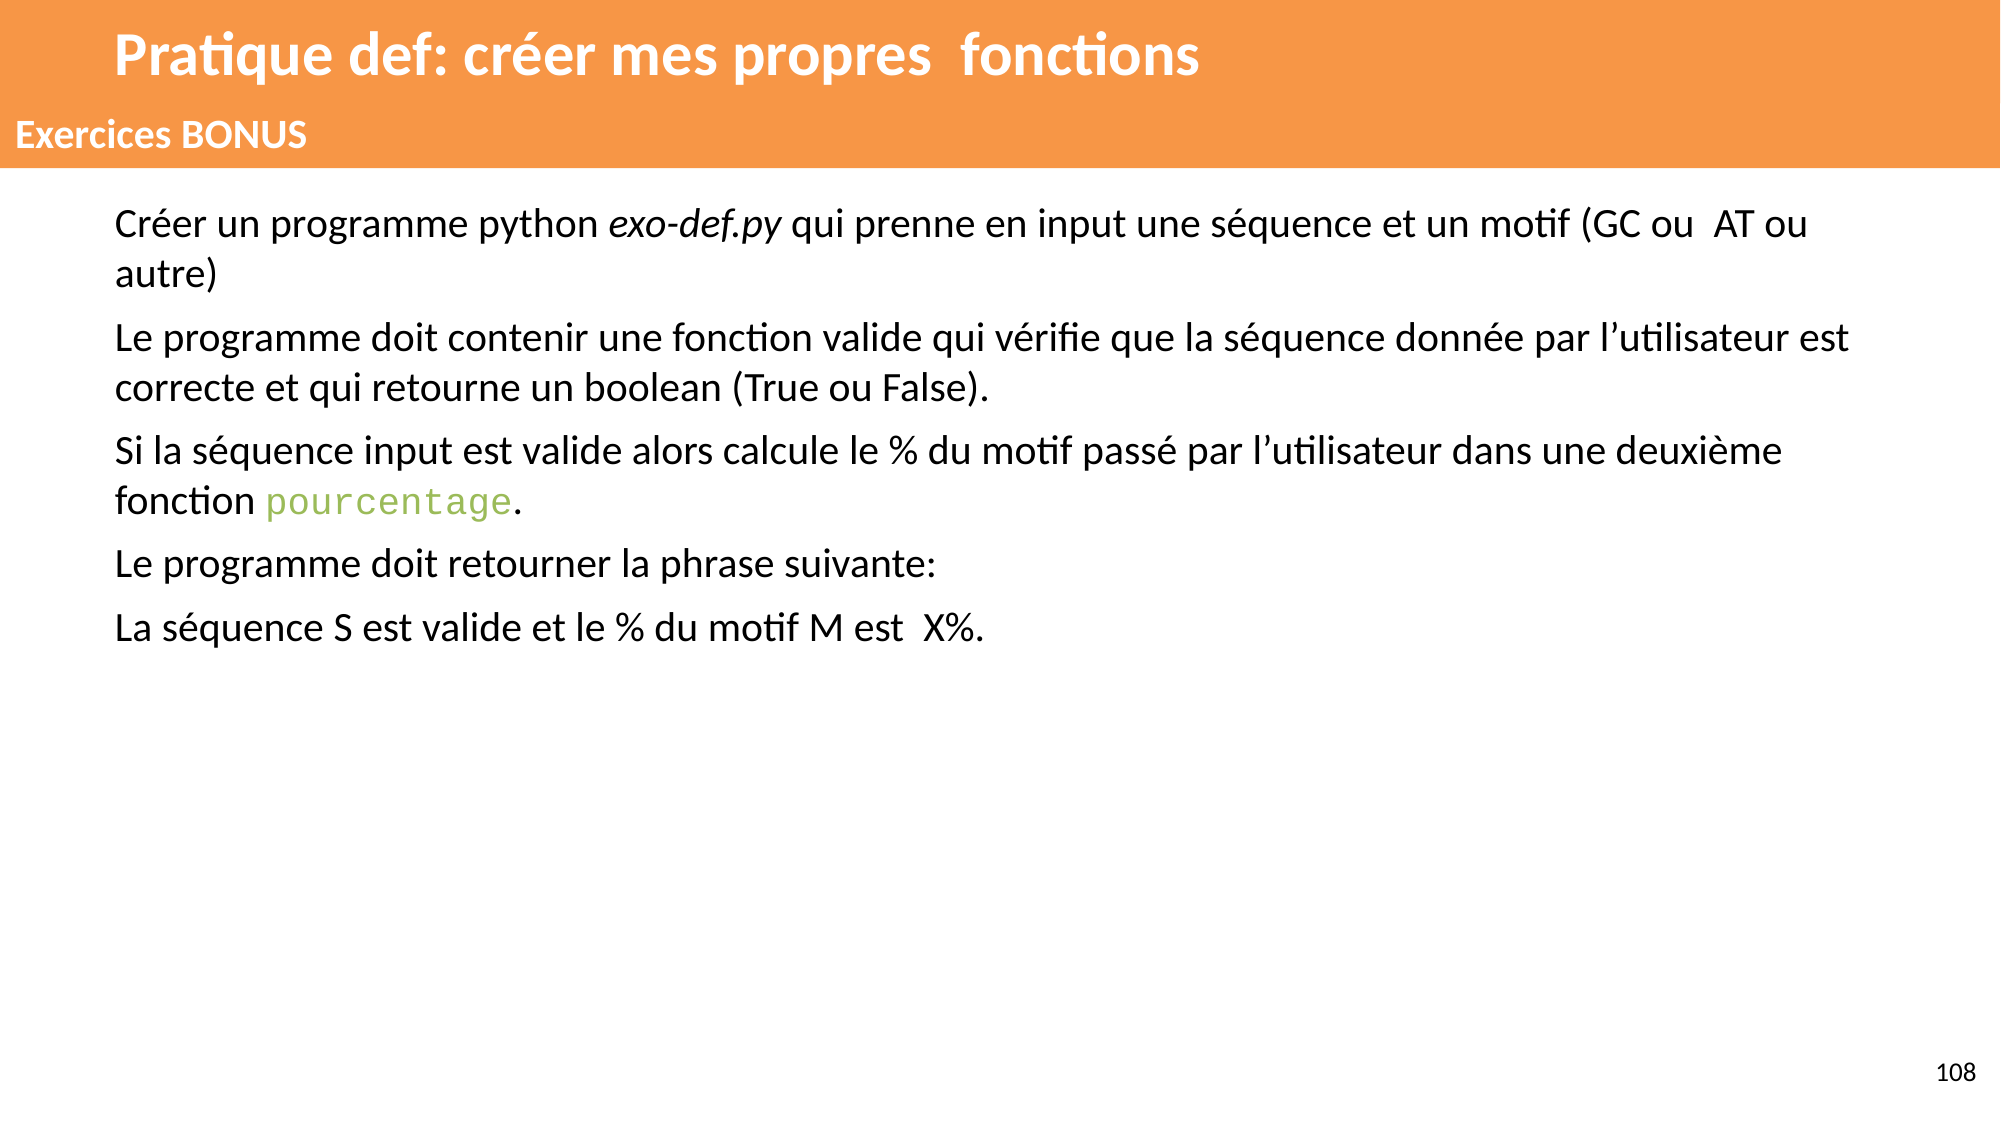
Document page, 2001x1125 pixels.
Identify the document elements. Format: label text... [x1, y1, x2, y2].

title Pratique def: créer mes propres fonctions [99, 0, 1900, 94]
slide_number ‹#› [1871, 1038, 1992, 1125]
text_box Exercices BONUS [0, 94, 2000, 169]
list Créer un programme python exo-def.py qui prenne en input une séquence et un motif (GC ou AT ou autre) Le programme doit contenir une fonction valide qui vérifie que la séquence donnée par l’utilisateur est correcte et qui retourne un boolean (True ou False). Si la séquence input est valide alors calcule le % du motif passé par l’utilisateur dans une deuxième fonction pourcentage. Le programme doit retourner la phrase suivante: La séquence S est valide et le % du motif M est X%. [99, 181, 1900, 1005]
